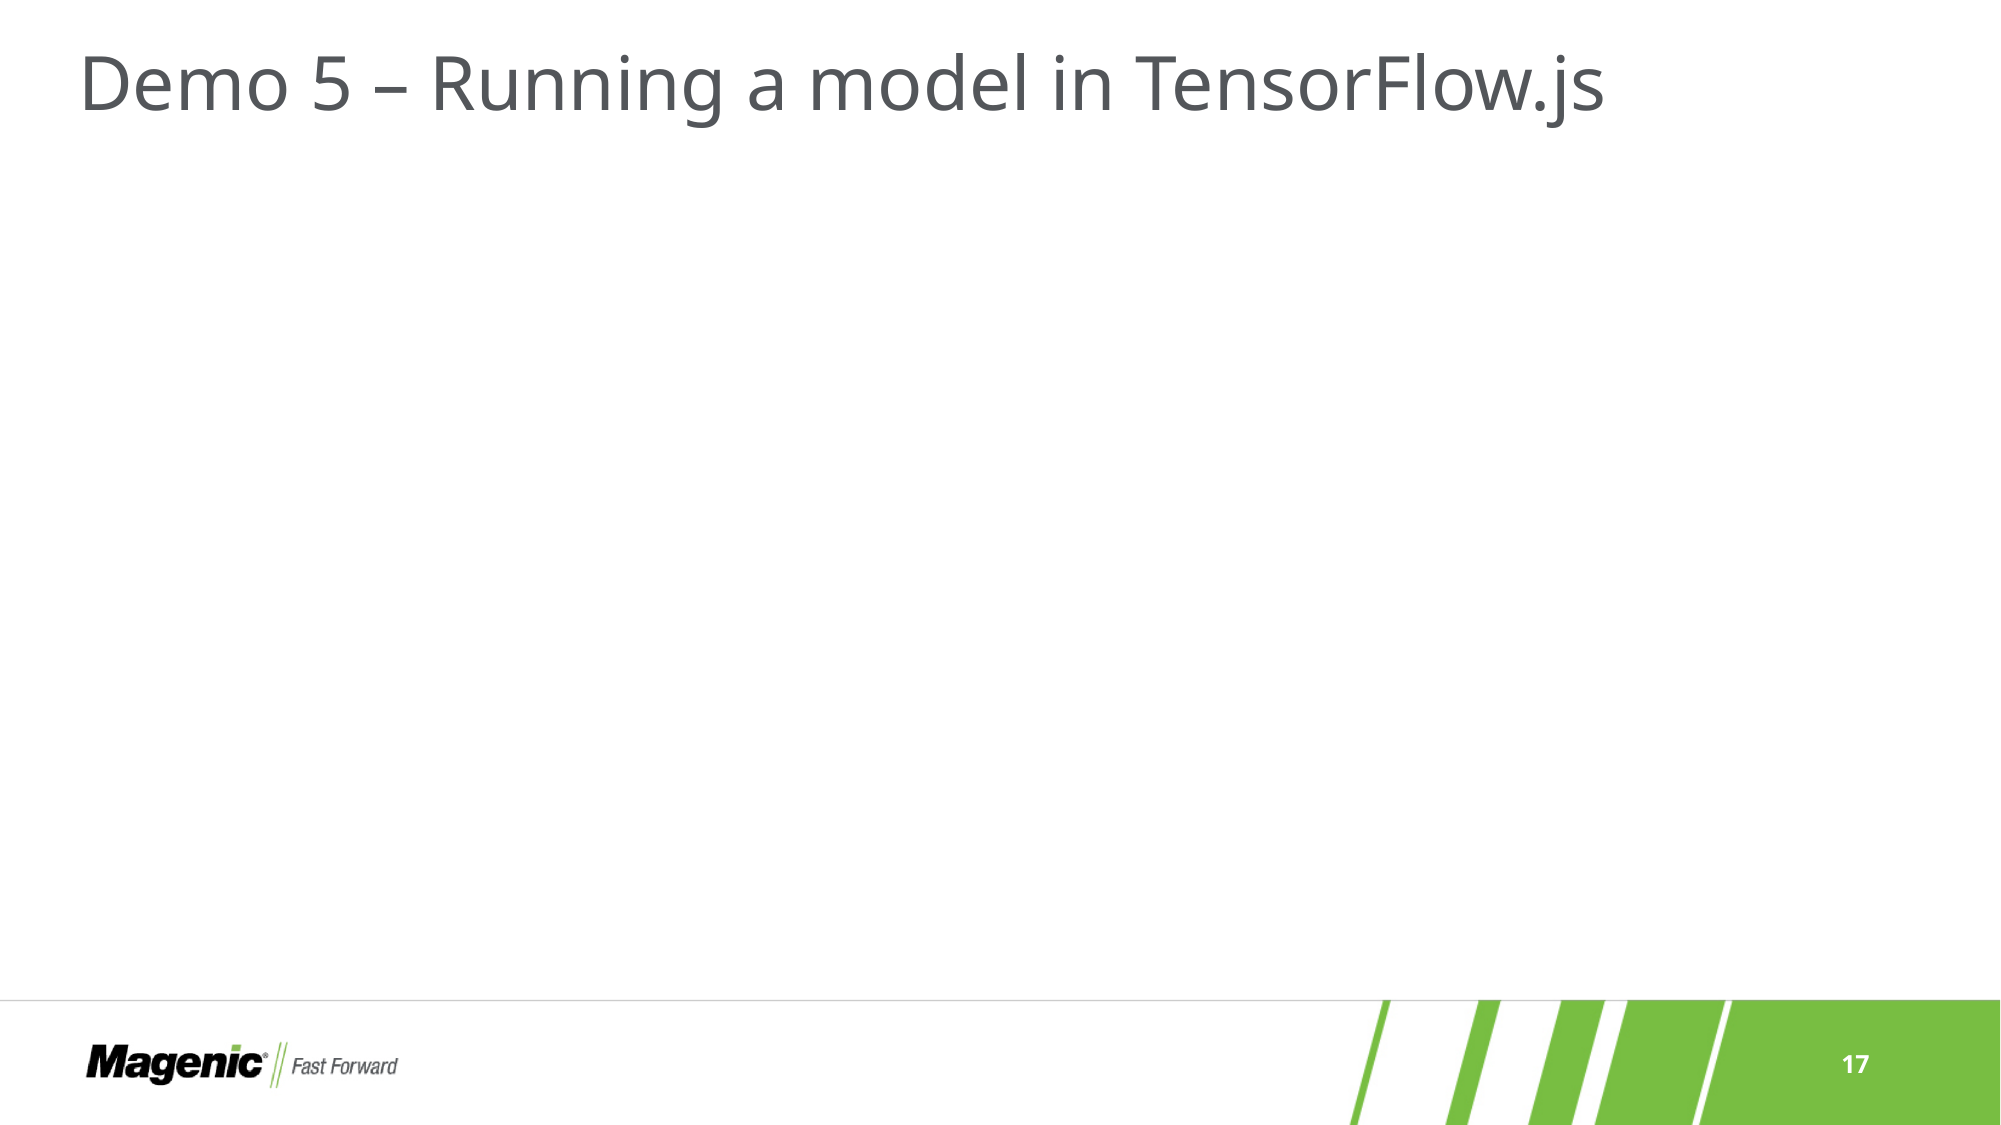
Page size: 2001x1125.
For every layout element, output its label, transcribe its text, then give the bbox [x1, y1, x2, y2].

picture [0, 0, 2001, 1125]
title Demo 5 – Running a model in TensorFlow.js [63, 41, 1938, 131]
